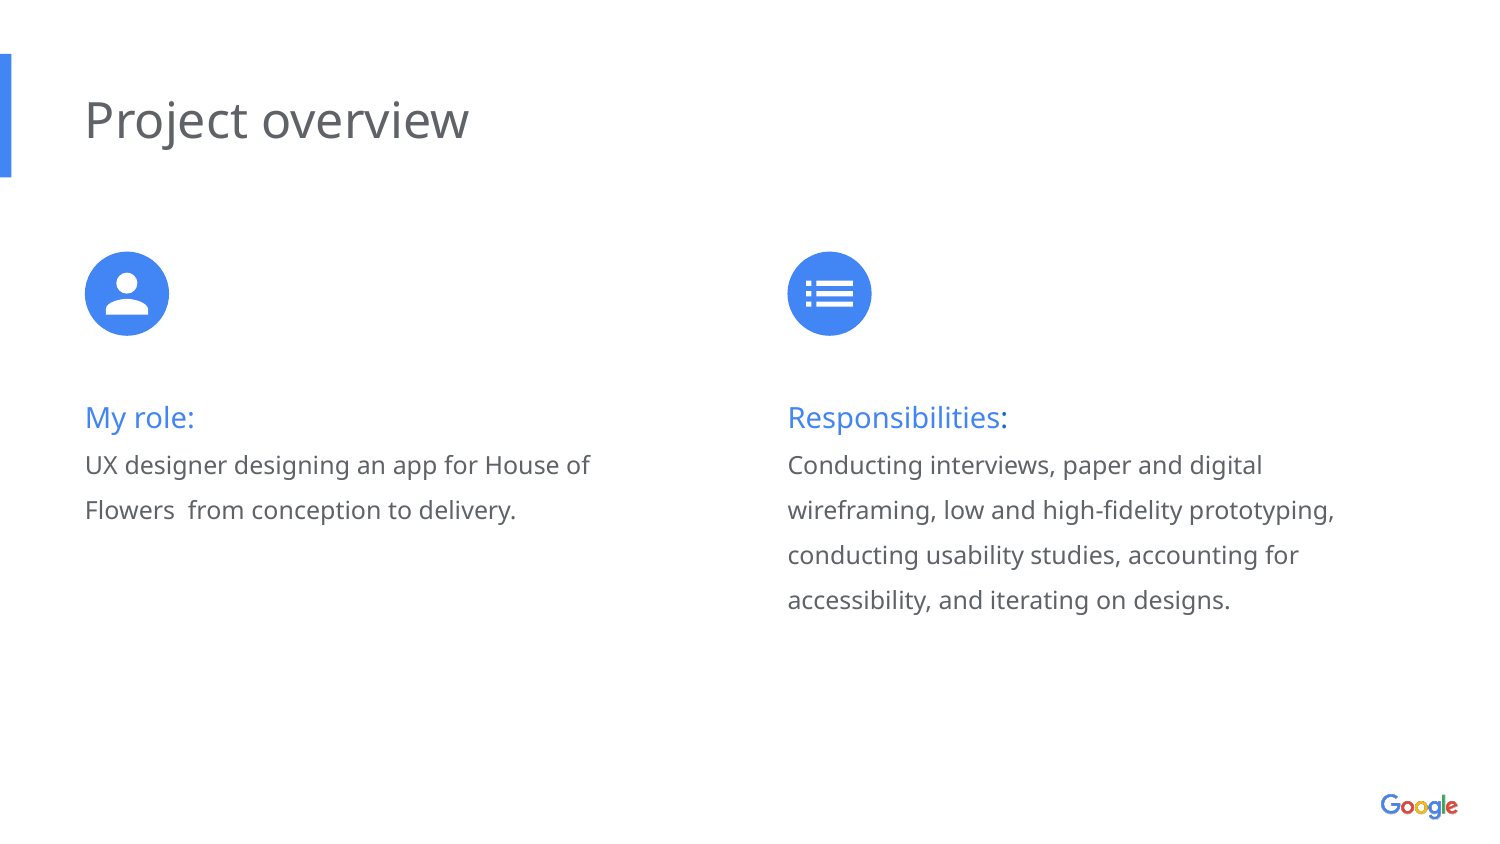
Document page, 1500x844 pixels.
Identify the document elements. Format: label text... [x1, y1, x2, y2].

text_box Responsibilities: Conducting interviews, paper and digital wireframing, low and high-fidelity prototyping, conducting usability studies, accounting for accessibility, and iterating on designs. [787, 367, 1353, 629]
text_box [816, 280, 853, 286]
text_box Project overview [84, 73, 1095, 164]
text_box [816, 291, 853, 297]
text_box My role: UX designer designing an app for House of Flowers from conception to delivery. [84, 367, 651, 540]
picture [1381, 794, 1458, 820]
text_box [816, 301, 853, 307]
text_box [116, 272, 138, 294]
text_box [105, 298, 149, 315]
text_box [84, 251, 170, 336]
text_box [787, 251, 872, 336]
